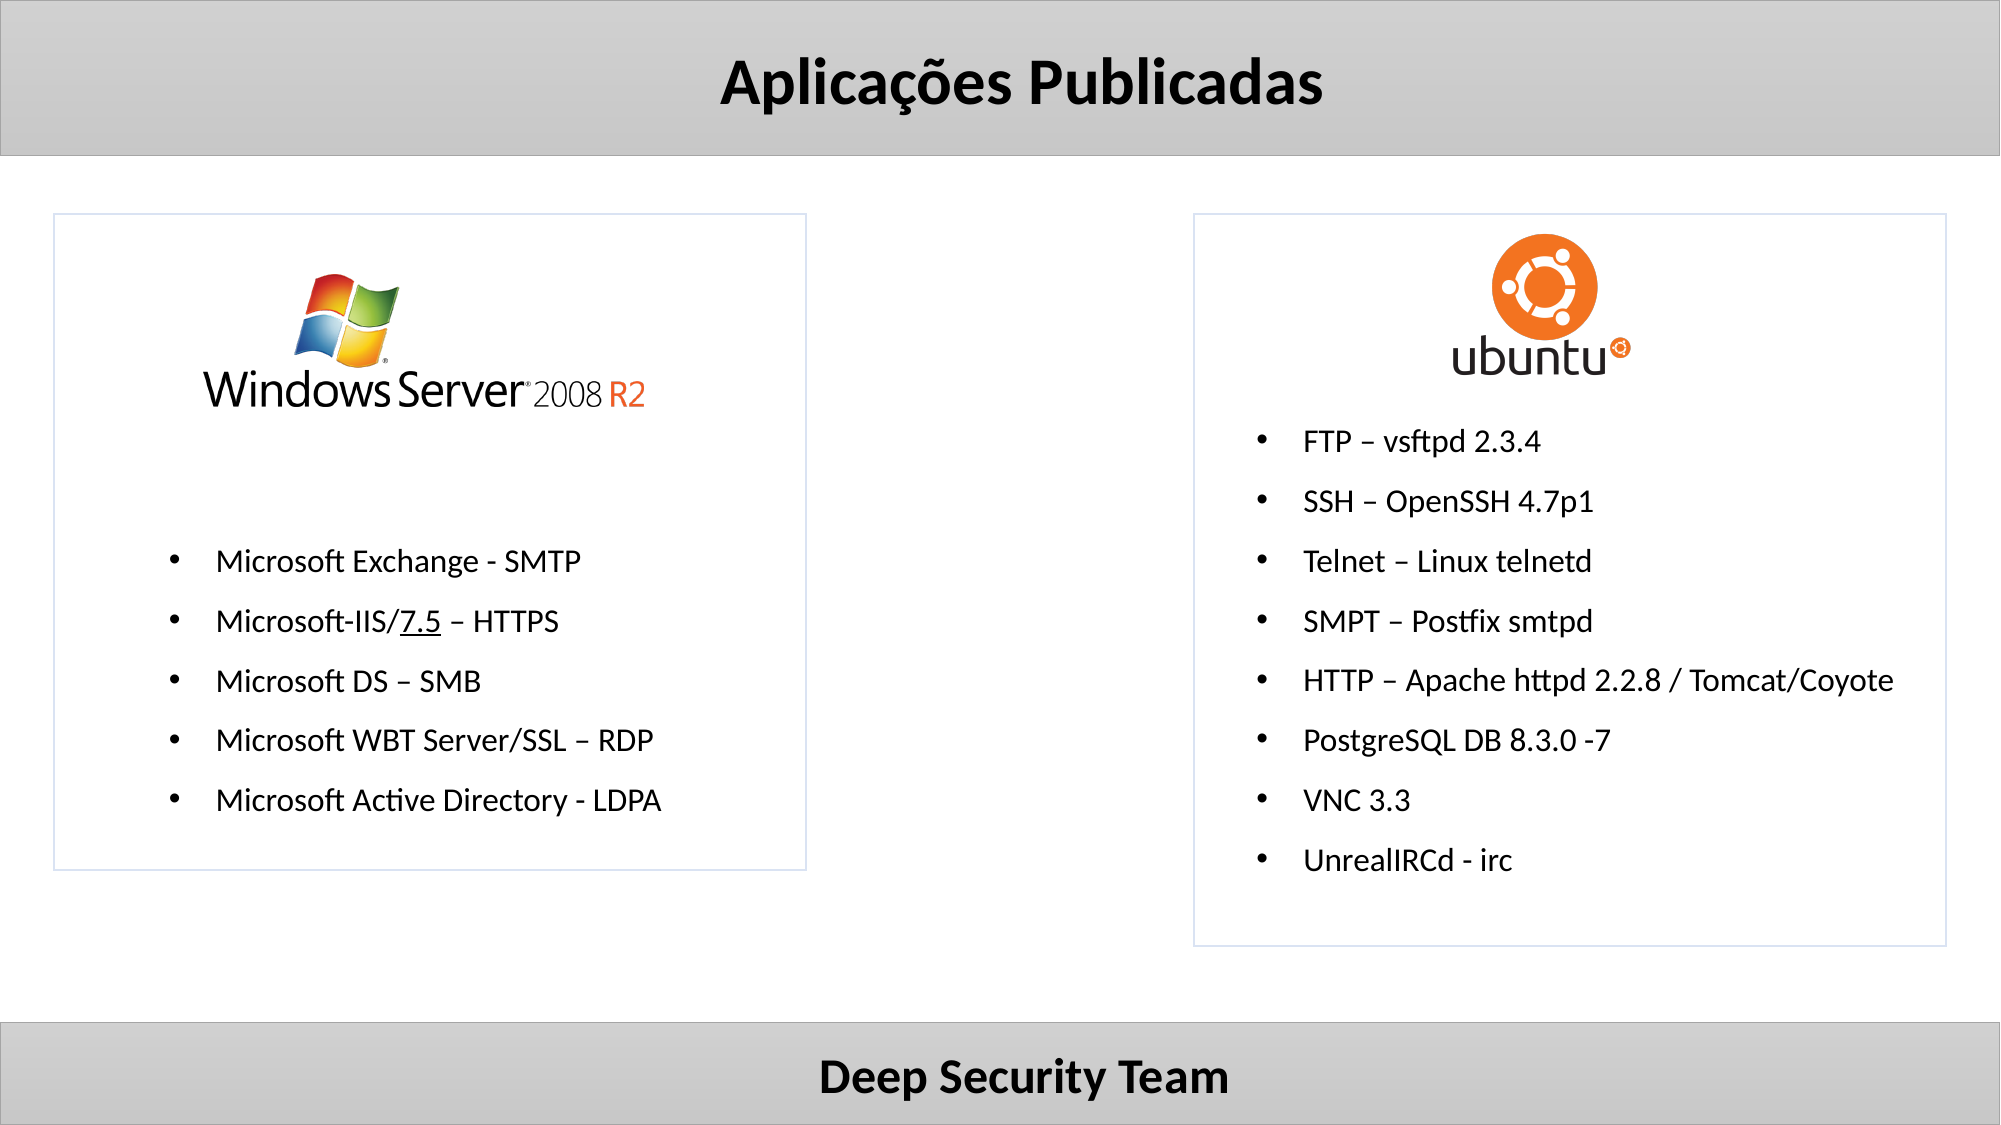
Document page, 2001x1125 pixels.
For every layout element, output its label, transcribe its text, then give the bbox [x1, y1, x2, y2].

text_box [0, 1022, 2000, 1125]
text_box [1193, 213, 1947, 947]
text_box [53, 213, 807, 870]
text_box Aplicações Publicadas [0, 0, 2000, 156]
